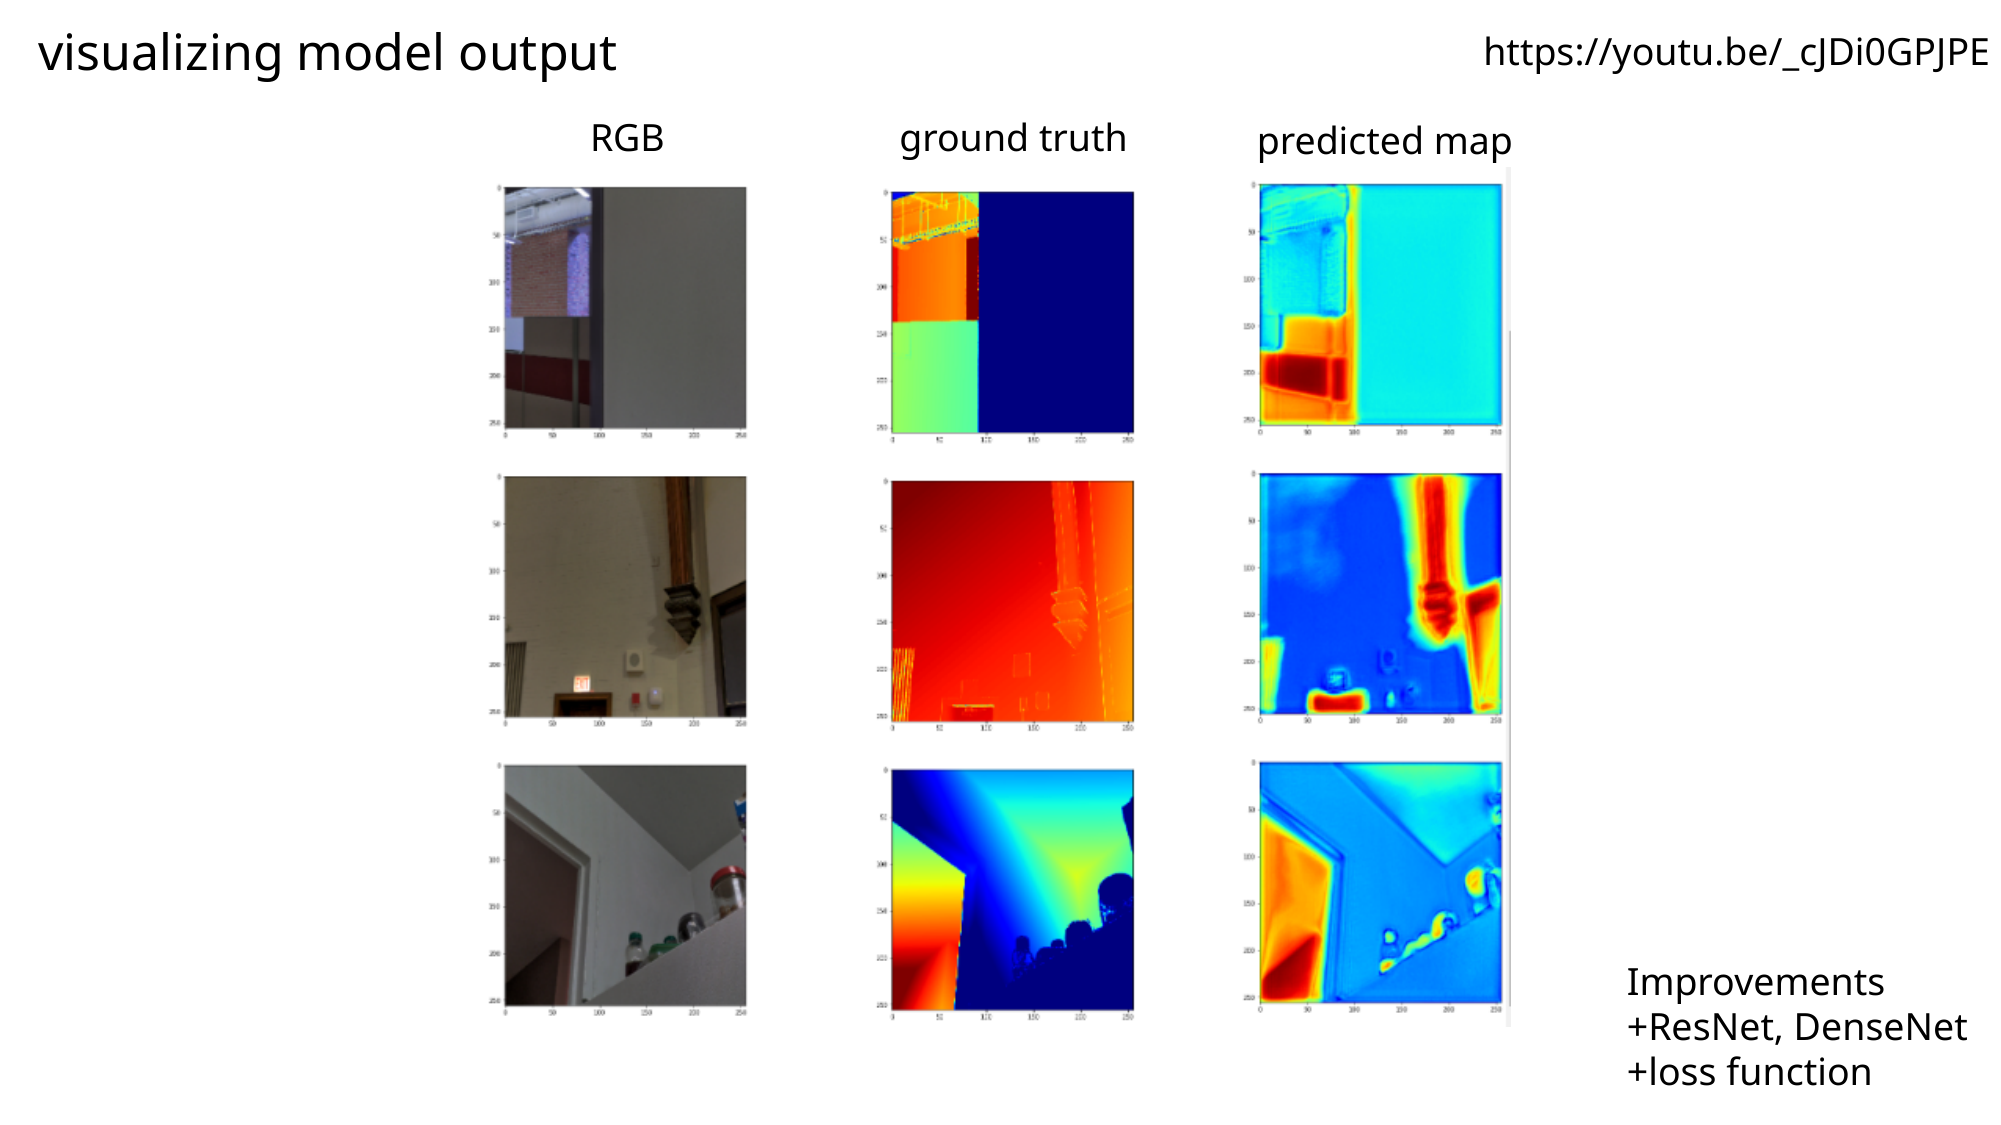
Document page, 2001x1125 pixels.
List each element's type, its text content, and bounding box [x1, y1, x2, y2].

text_box RGB [575, 106, 680, 167]
text_box visualizing model output [23, 12, 633, 88]
picture [1227, 167, 1511, 1027]
picture [857, 167, 1153, 1036]
text_box https://youtu.be/_cJDi0GPJPE [1468, 20, 2000, 81]
text_box predicted map [1242, 109, 1528, 170]
text_box ground truth [884, 106, 1143, 167]
picture [472, 167, 784, 1041]
text_box Improvements +ResNet, DenseNet +loss function [1612, 950, 1984, 1101]
